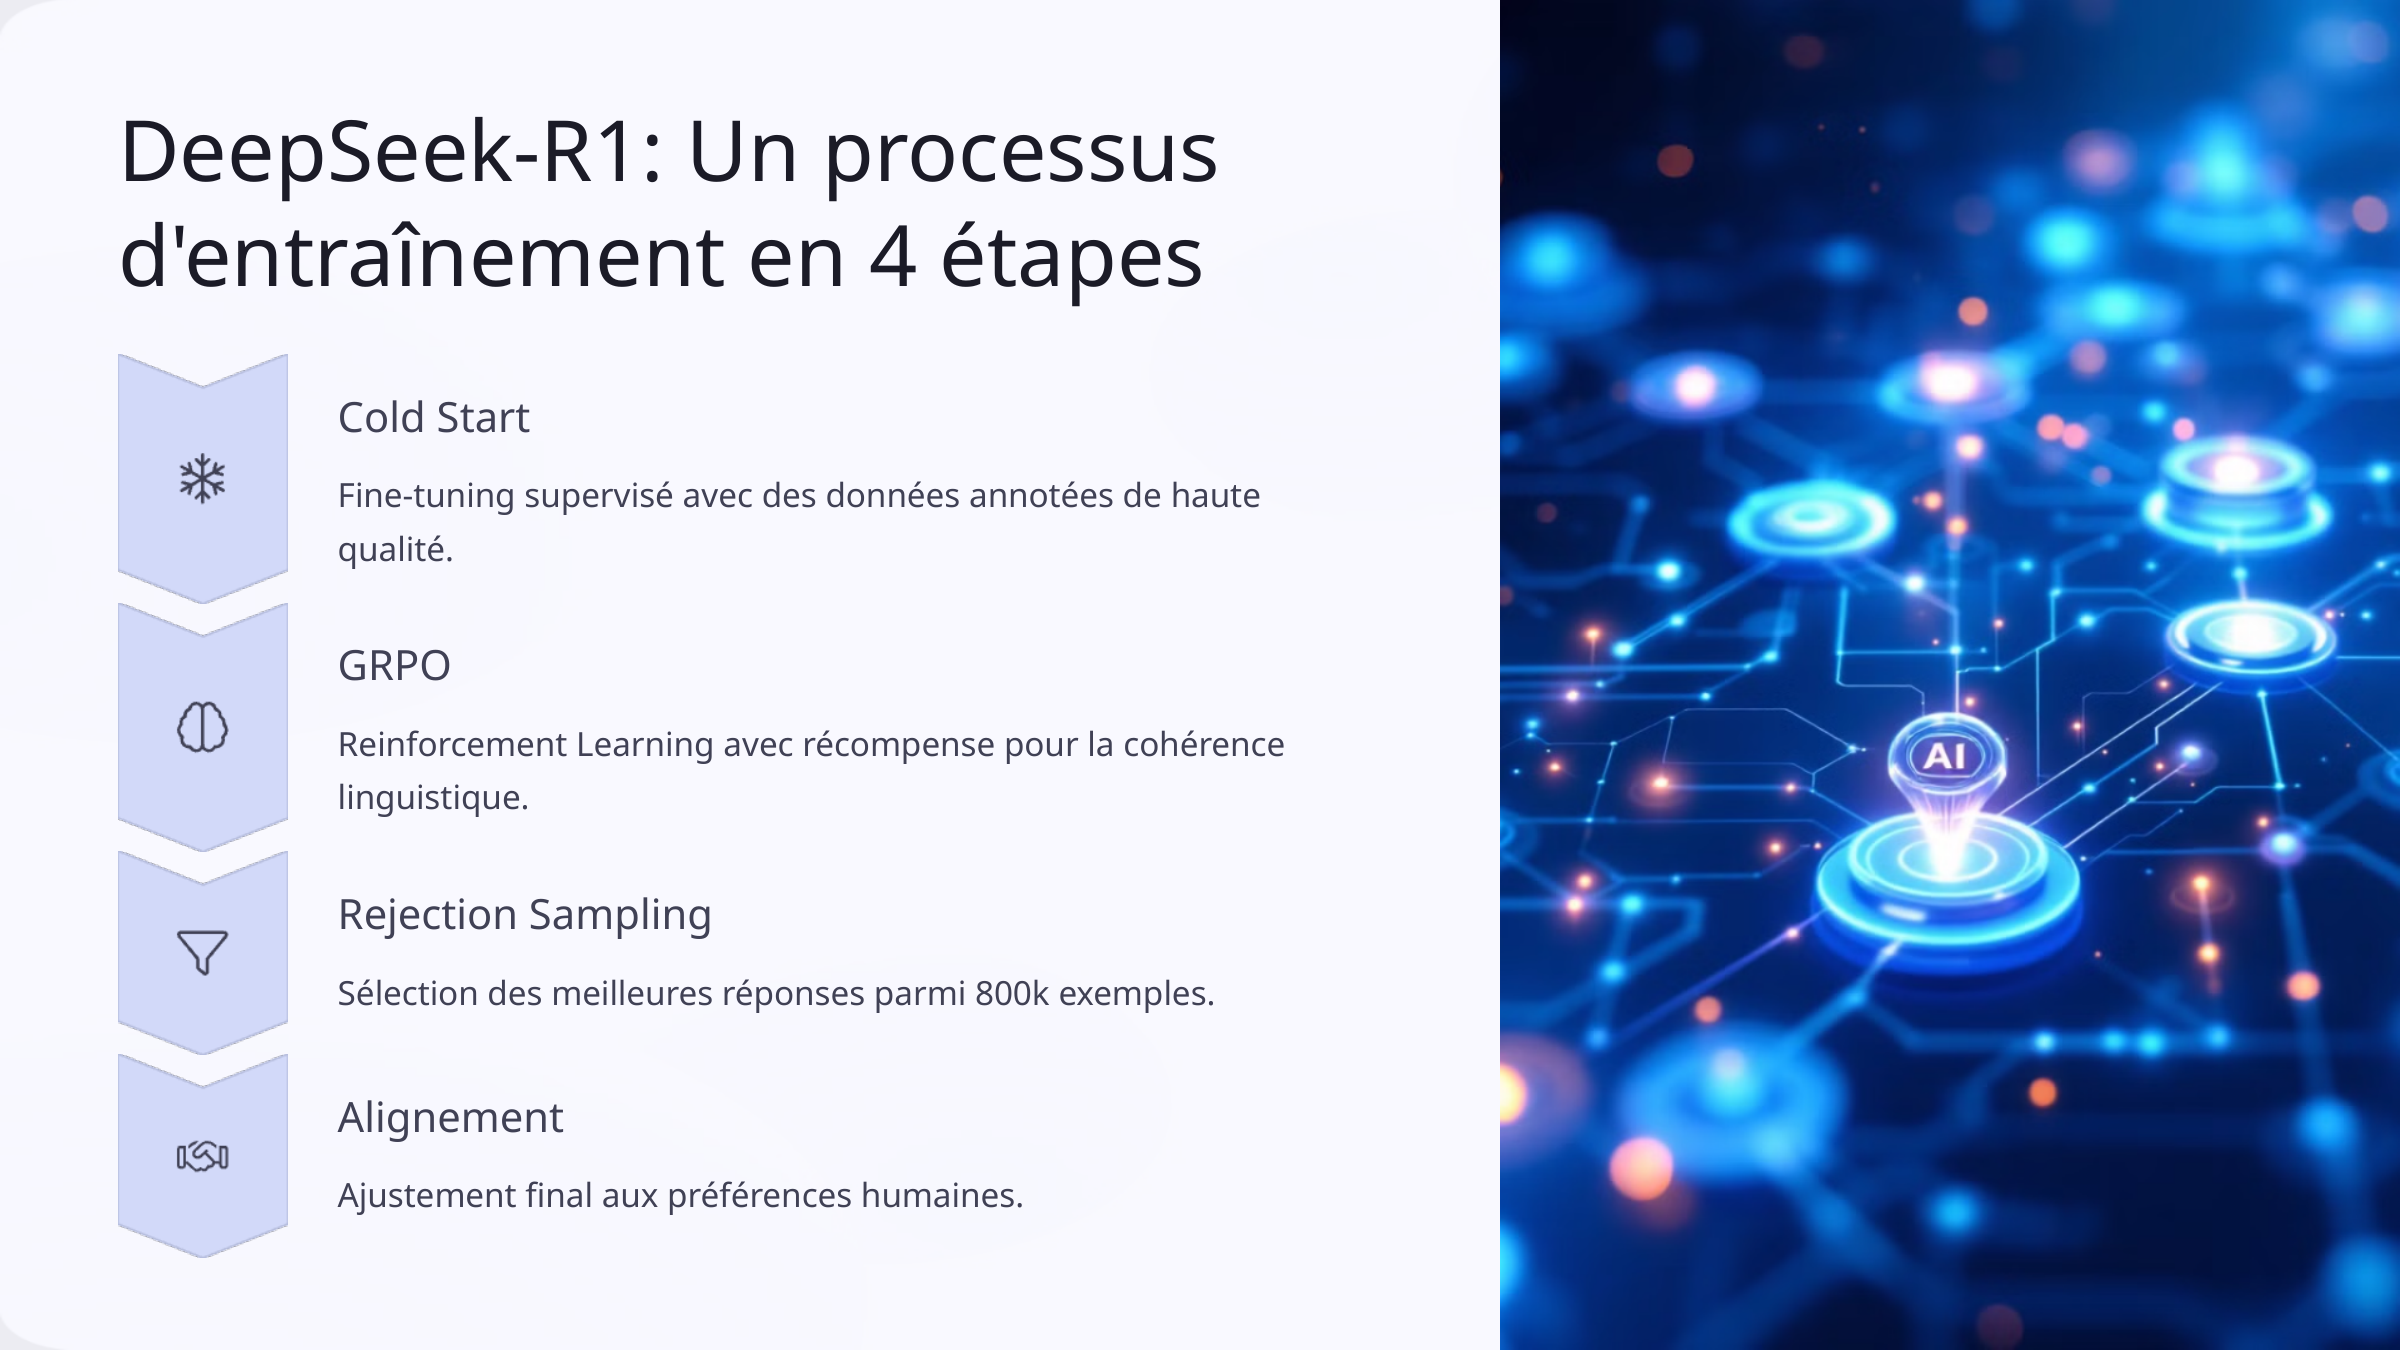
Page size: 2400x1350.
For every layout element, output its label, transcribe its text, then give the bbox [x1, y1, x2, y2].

text_box GRPO [337, 636, 760, 690]
text_box Cold Start [337, 388, 760, 442]
text_box Sélection des meilleures réponses parmi 800k exemples. [337, 958, 1382, 1013]
picture [1499, 0, 2400, 1350]
picture [118, 354, 288, 1258]
text_box Alignement [337, 1088, 760, 1142]
text_box Reinforcement Learning avec récompense pour la cohérence linguistique. [337, 710, 1382, 819]
text_box DeepSeek-R1: Un processus d'entraînement en 4 étapes [118, 92, 1382, 304]
text_box Fine-tuning supervisé avec des données annotées de haute qualité. [337, 461, 1382, 570]
text_box Ajustement final aux préférences humaines. [337, 1161, 1382, 1216]
text_box Rejection Sampling [337, 885, 760, 939]
